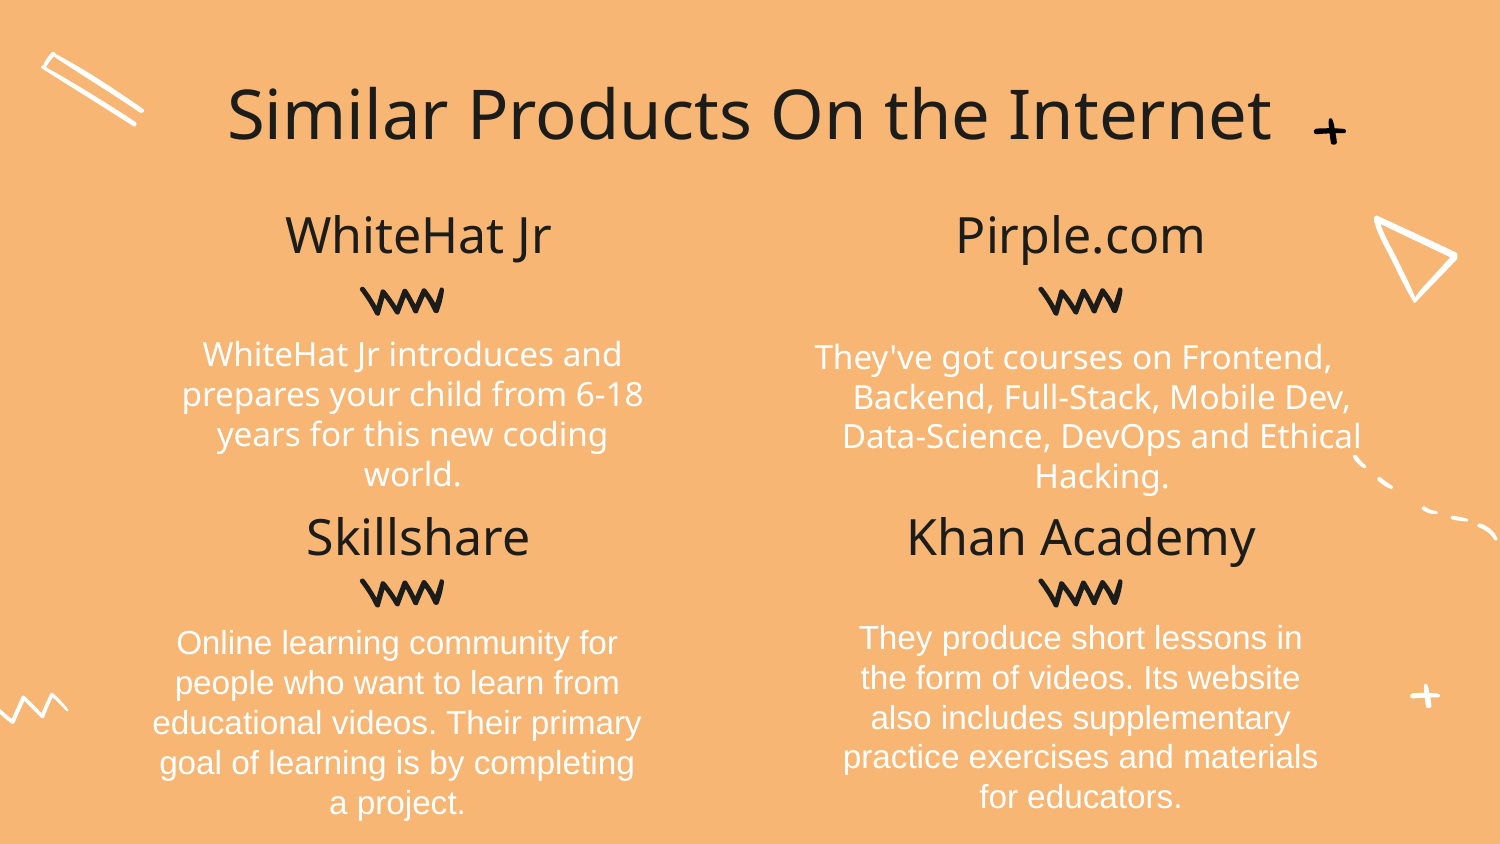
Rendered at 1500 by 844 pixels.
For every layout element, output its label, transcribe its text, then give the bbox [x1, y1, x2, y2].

text_box [1038, 286, 1123, 316]
title WhiteHat Jr [161, 190, 677, 277]
subtitle WhiteHat Jr introduces and prepares your child from 6-18 years for this new coding world. [155, 318, 671, 482]
subtitle Online learning community for people who want to learn from educational videos. Their primary goal of learning is by completing a project. [132, 606, 663, 776]
subtitle They produce short lessons in the form of videos. Its website also includes supplementary practice exercises and materials for educators. [823, 600, 1339, 771]
text_box [359, 578, 444, 608]
text_box [359, 286, 444, 316]
title Pirple.com [823, 190, 1339, 277]
subtitle They've got courses on Frontend, Backend, Full-Stack, Mobile Dev, Data-Science, DevOps and Ethical Hacking. [719, 320, 1410, 484]
text_box [1038, 578, 1123, 608]
title Similar Products On the Internet [118, 55, 1382, 144]
title Khan Academy [823, 492, 1339, 579]
title Skillshare [161, 492, 677, 579]
